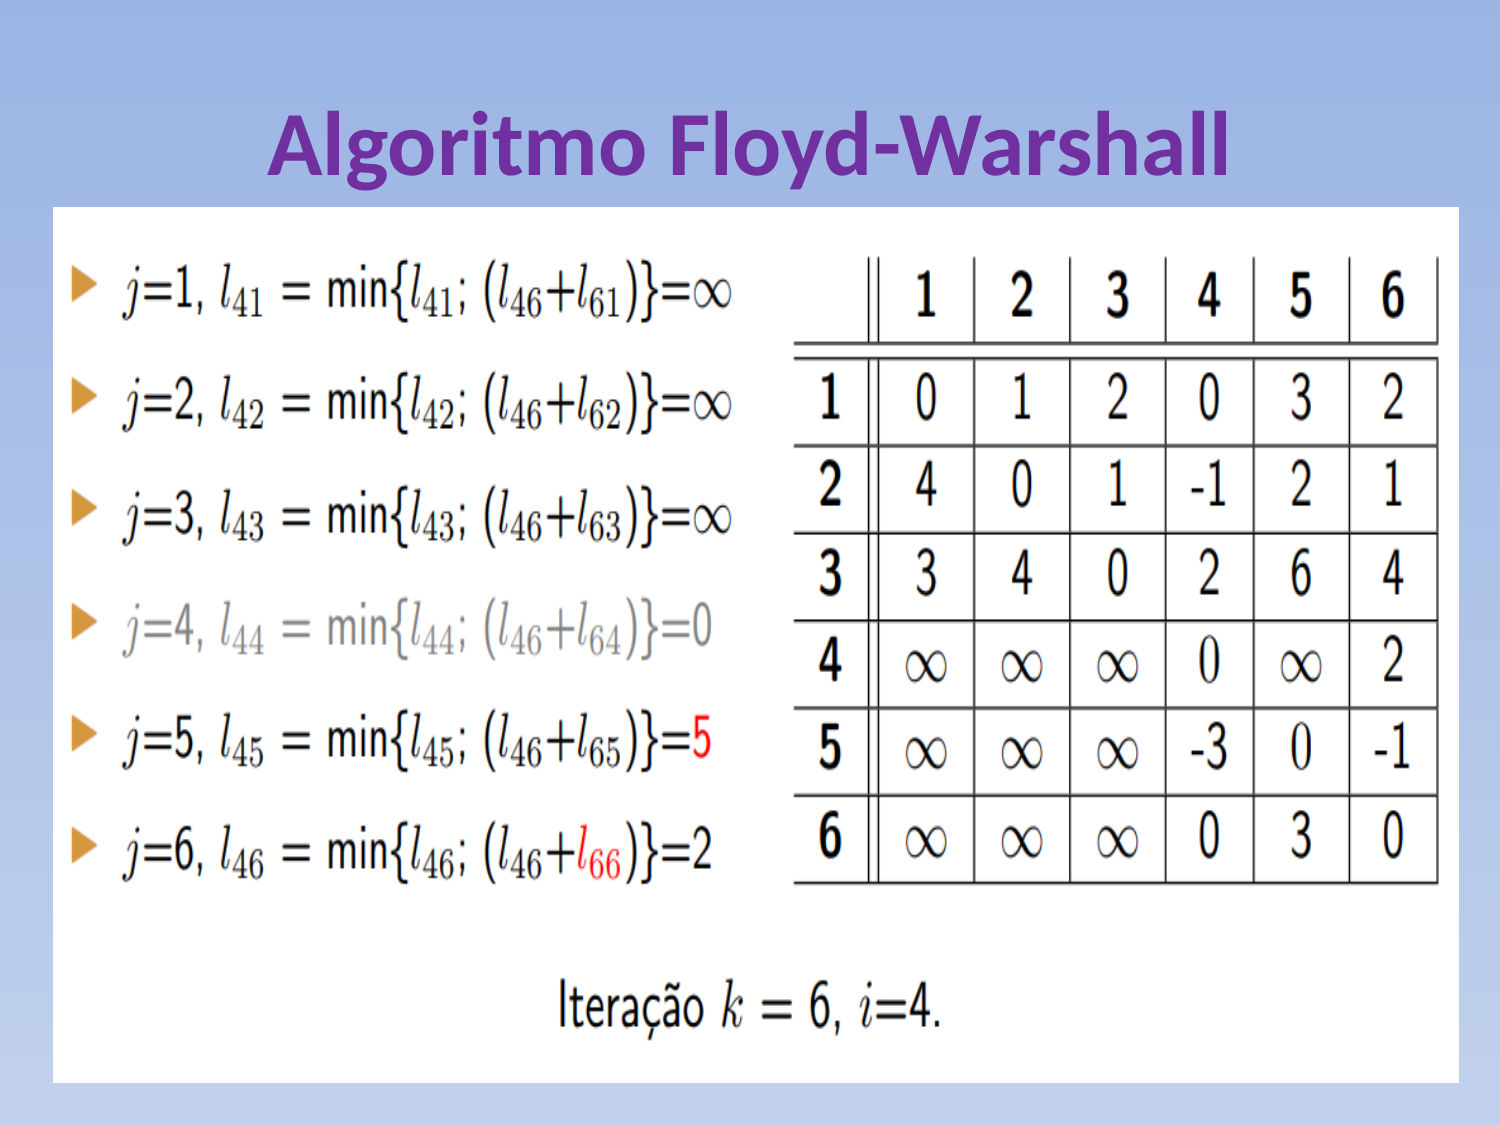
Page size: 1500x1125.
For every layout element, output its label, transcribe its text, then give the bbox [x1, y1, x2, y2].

title Algoritmo Floyd-Warshall [75, 45, 1425, 206]
picture [52, 207, 1459, 1083]
